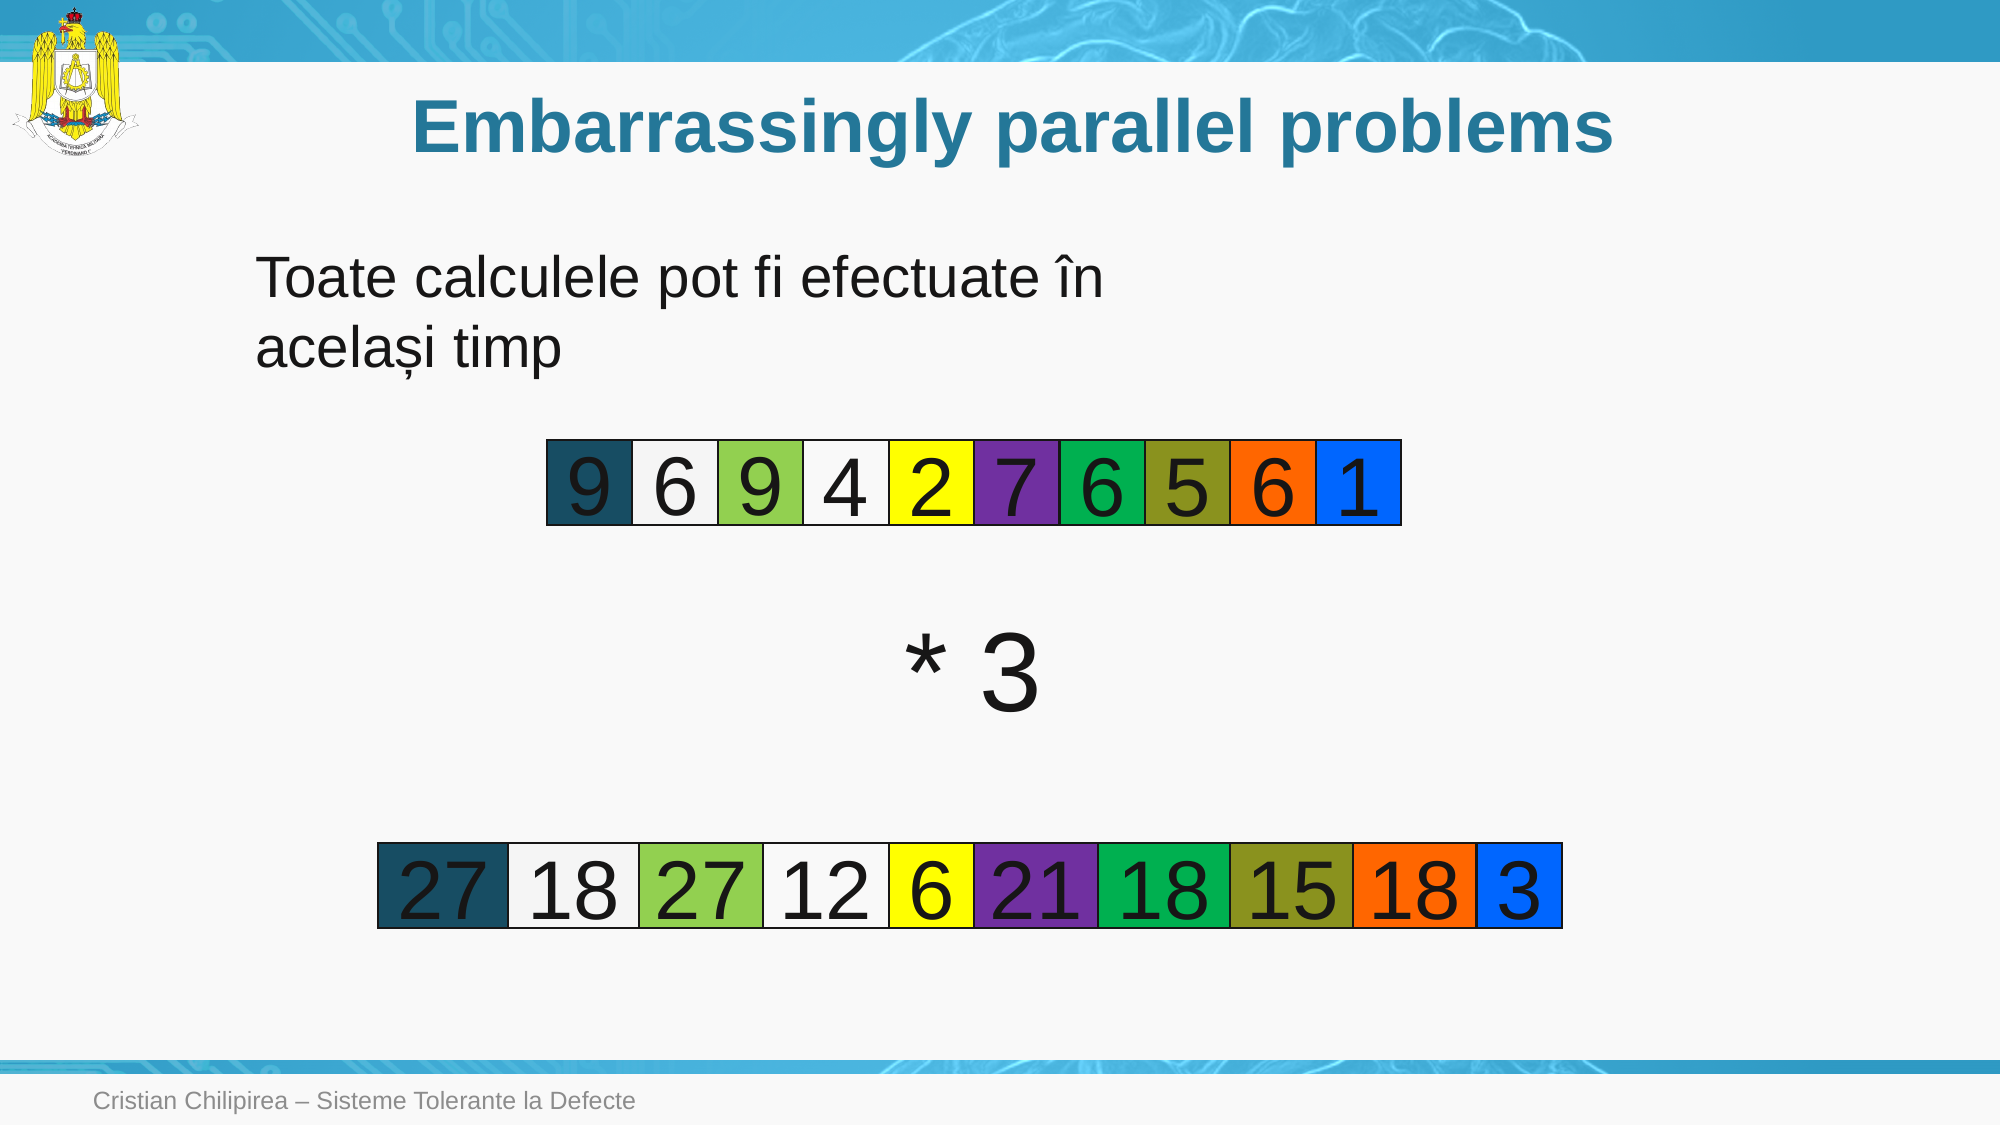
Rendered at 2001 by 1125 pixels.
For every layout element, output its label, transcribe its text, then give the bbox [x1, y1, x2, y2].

picture [0, 1060, 2000, 1074]
text_box 6 [1058, 439, 1144, 526]
text_box 4 [802, 439, 888, 526]
text_box 1 [1315, 439, 1402, 526]
text_box 6 [1229, 439, 1315, 526]
text_box 9 [717, 439, 802, 526]
picture [0, 0, 2000, 156]
text_box 18 [1097, 842, 1229, 929]
footer Cristian Chilipirea – Sisteme Tolerante la Defecte [77, 1073, 1338, 1125]
text_box 6 [631, 439, 717, 526]
text_box 6 [888, 842, 973, 929]
text_box 15 [1229, 842, 1352, 929]
text_box 18 [1352, 842, 1475, 929]
text_box Toate calculele pot fi efectuate în același timp [240, 232, 1281, 387]
text_box 27 [638, 842, 762, 929]
text_box 27 [377, 842, 507, 929]
text_box 5 [1144, 439, 1229, 526]
text_box 7 [973, 439, 1058, 526]
text_box * 3 [889, 591, 1057, 742]
text_box 2 [888, 439, 973, 526]
text_box 9 [546, 439, 631, 526]
text_box 3 [1475, 842, 1563, 929]
title Embarrassingly parallel problems [150, 76, 1876, 180]
text_box 12 [762, 842, 888, 929]
text_box 18 [507, 842, 638, 929]
text_box 21 [973, 842, 1097, 929]
